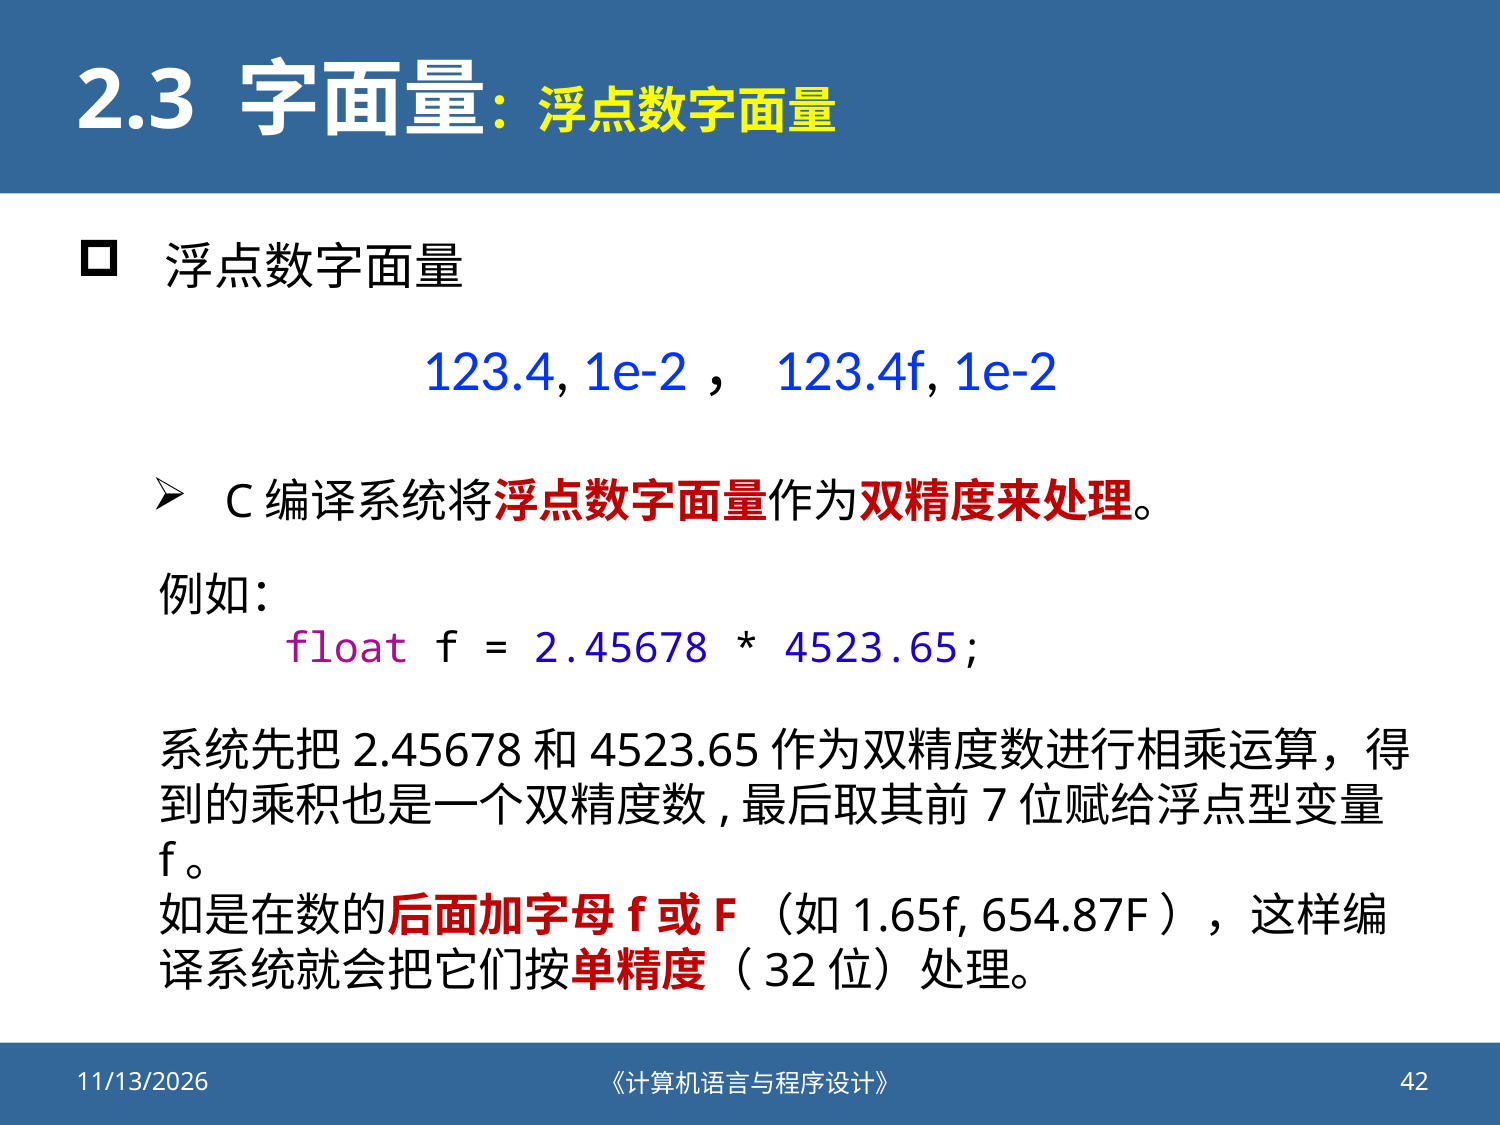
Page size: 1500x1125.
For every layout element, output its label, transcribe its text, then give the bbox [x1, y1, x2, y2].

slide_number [61, 1052, 422, 1113]
title 2.3 字面量：浮点数字面量 [61, 27, 1441, 177]
footer 《计算机语言与程序设计》 [480, 1052, 1021, 1113]
text_box 例如： float f = 2.45678 * 4523.65; 系统先把2.45678和4523.65作为双精度数进行相乘运算，得到的乘积也是一个双精度数,最后取其前7位赋给浮点型变量f。 如是在数的后面加字母f或F（如1.65f, 654.87F），这样编译系统就会把它们按单精度（32位）处理。 [68, 558, 1448, 1004]
slide_number 42 [1084, 1052, 1444, 1113]
text_box 123.4, 1e-2，123.4f, 1e-2 [334, 324, 1072, 410]
list 浮点数字面量 C编译系统将浮点数字面量作为双精度来处理。 [61, 221, 1441, 1014]
